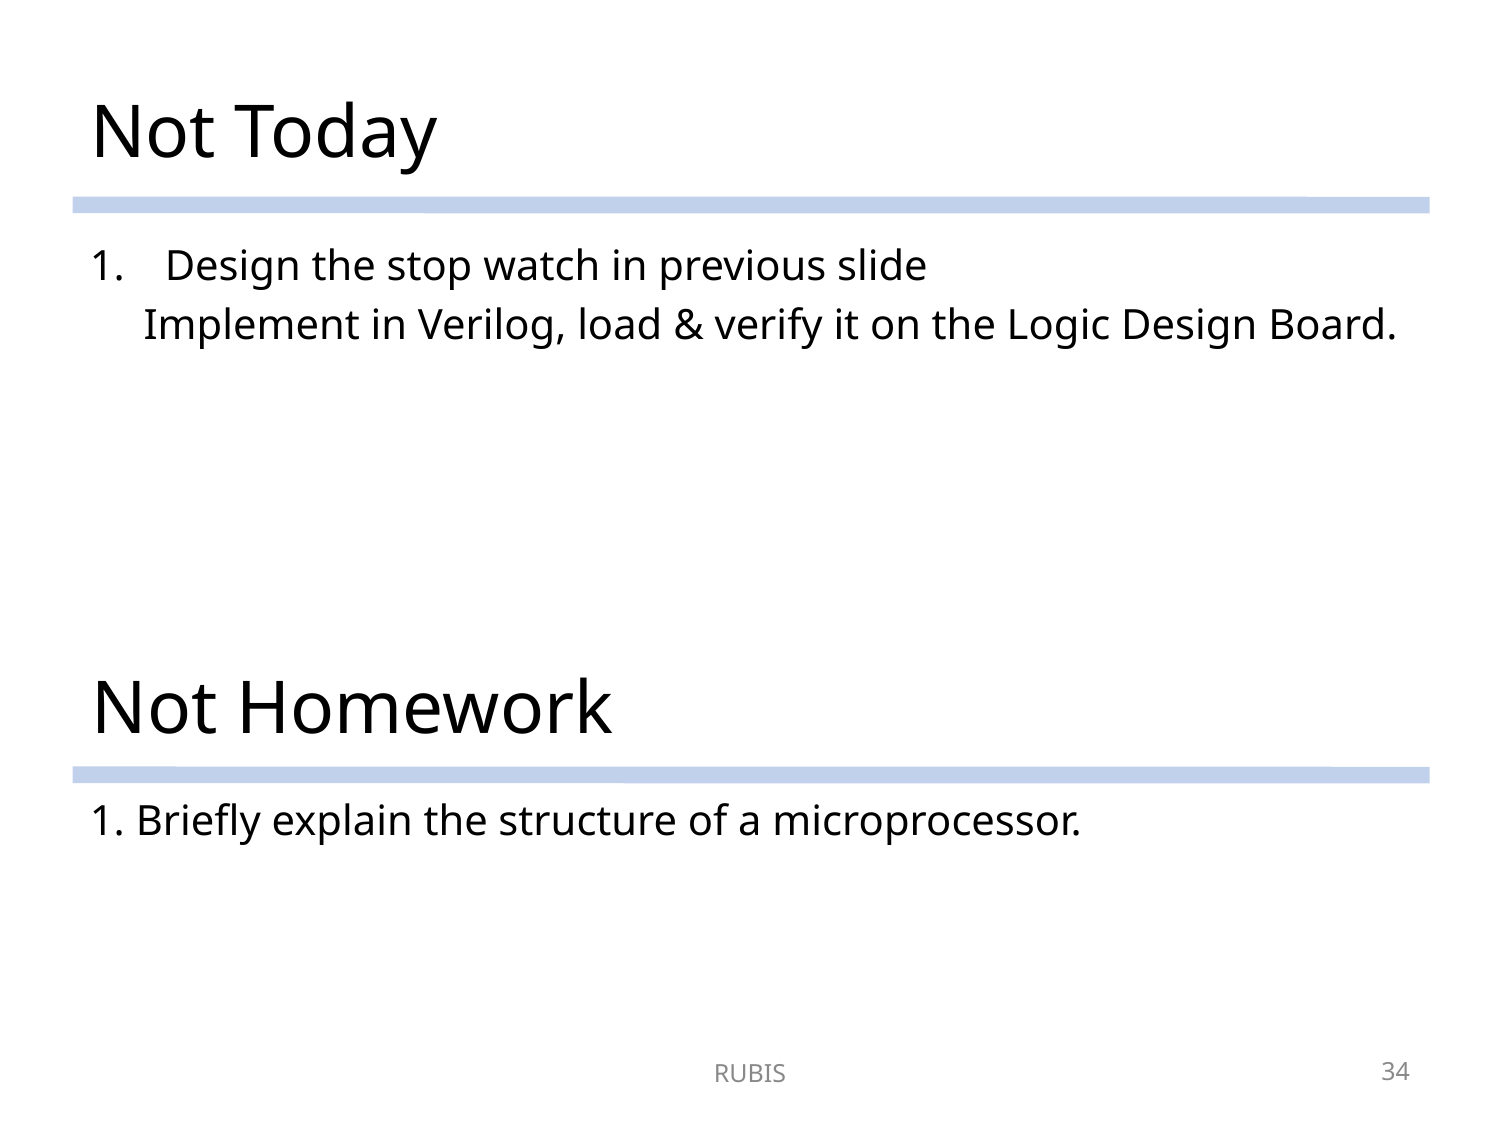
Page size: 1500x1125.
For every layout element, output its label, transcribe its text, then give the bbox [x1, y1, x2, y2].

text_box Design the stop watch in previous slide Implement in Verilog, load & verify it on the Logic Design Board. [75, 231, 1424, 468]
slide_number 34 [1074, 1047, 1425, 1103]
text_box 1. Briefly explain the structure of a microprocessor. [74, 786, 1425, 1047]
text_box Not Homework [76, 621, 1427, 766]
title Not Today [75, 45, 1425, 211]
footer RUBIS [512, 1047, 988, 1103]
